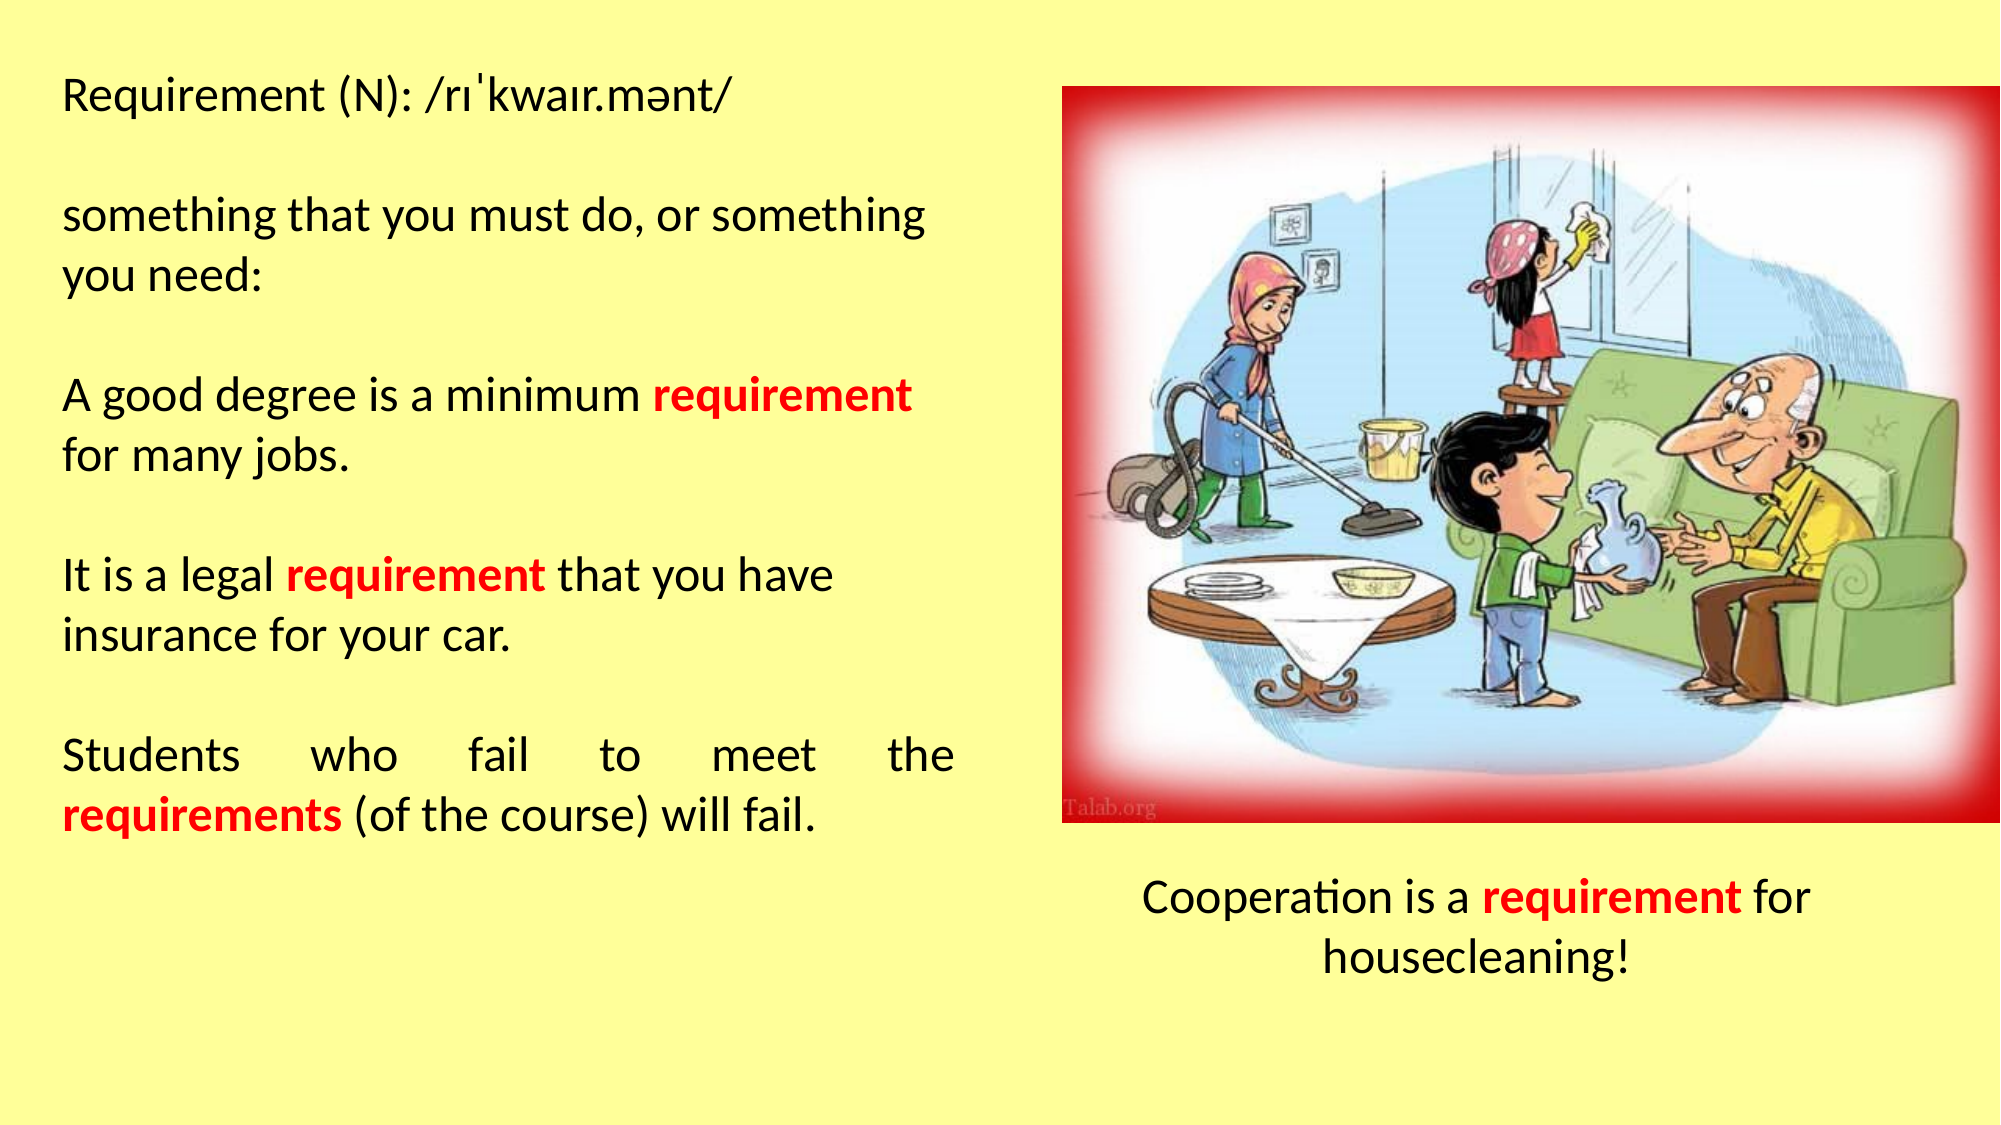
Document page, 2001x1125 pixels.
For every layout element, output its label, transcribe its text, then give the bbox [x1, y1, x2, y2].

picture [1062, 86, 2000, 823]
text_box Cooperation is a requirement for housecleaning! [1021, 855, 1933, 991]
text_box Requirement (N): /rɪˈkwaɪr.mənt/ something that you must do, or something you need: A good degree is a minimum requirement for many jobs. It is a legal requirement that you have insurance for your car. Students who fail to meet the requirements (of the course) will fail. [47, 54, 971, 954]
